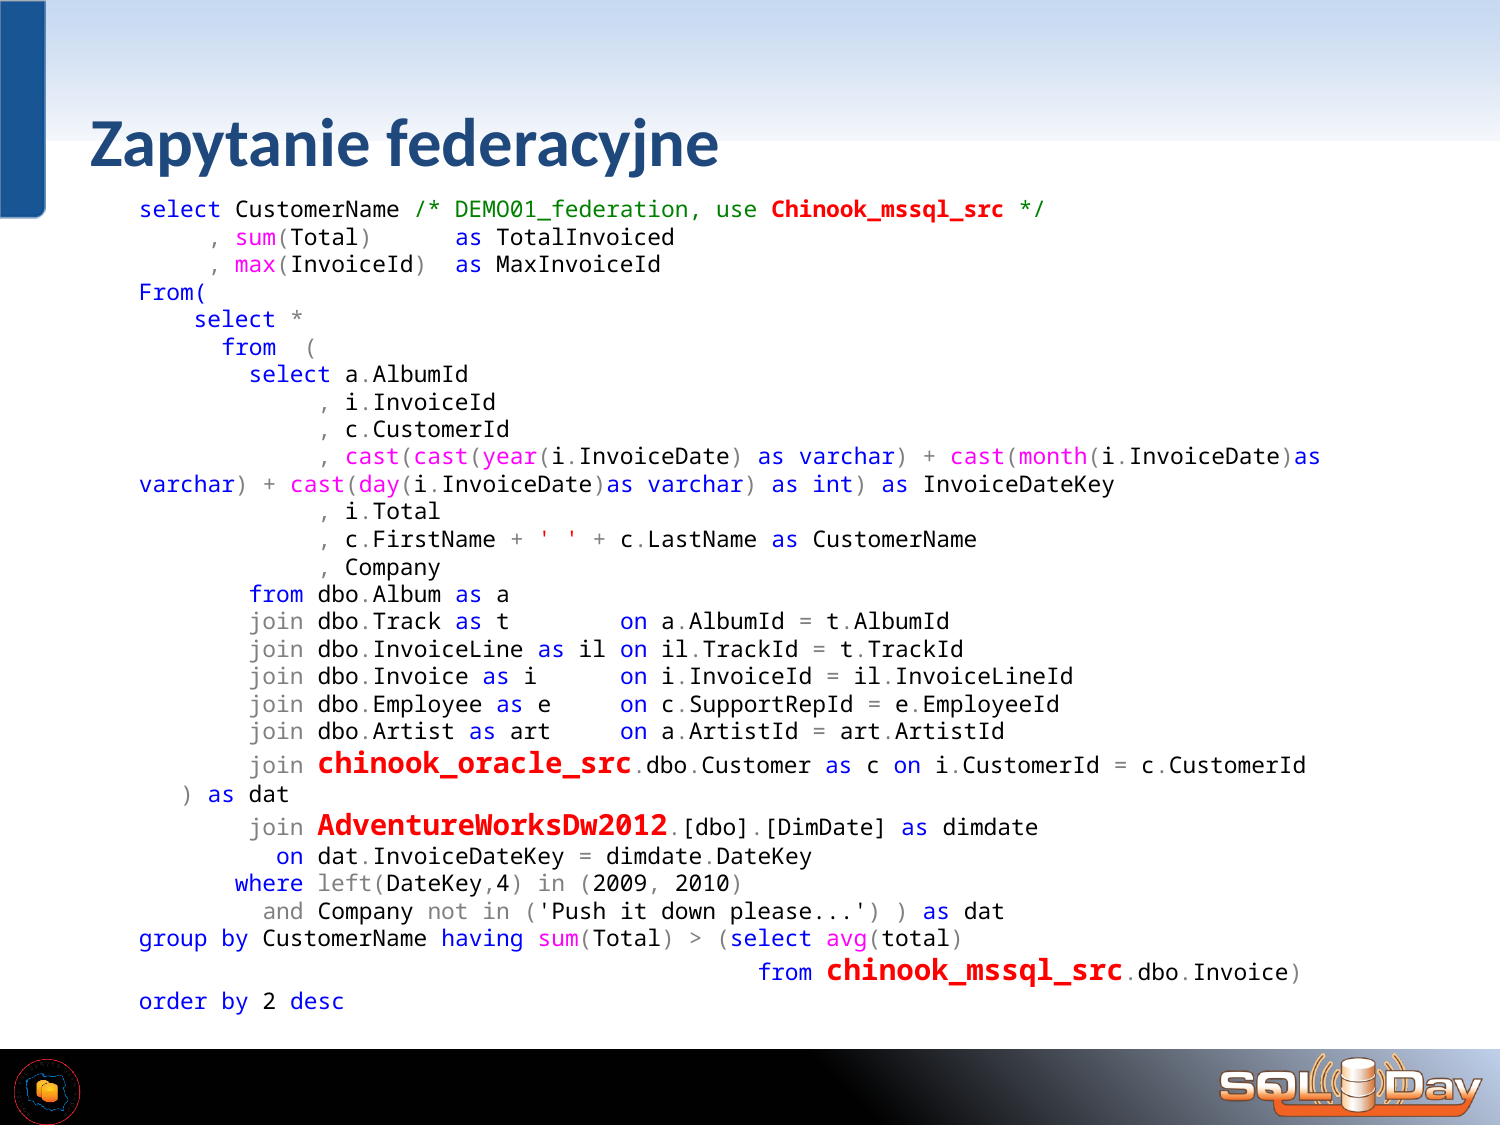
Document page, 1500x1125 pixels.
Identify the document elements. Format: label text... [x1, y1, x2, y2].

text_box select CustomerName /* DEMO01_federation, use Chinook_mssql_src */ , sum(Total) as TotalInvoiced , max(InvoiceId) as MaxInvoiceId From( select * from ( select a.AlbumId , i.InvoiceId , c.CustomerId , cast(cast(year(i.InvoiceDate) as varchar) + cast(month(i.InvoiceDate)as varchar) + cast(day(i.InvoiceDate)as varchar) as int) as InvoiceDateKey , i.Total , c.FirstName + ' ' + c.LastName as CustomerName , Company from dbo.Album as a join dbo.Track as t on a.AlbumId = t.AlbumId join dbo.InvoiceLine as il on il.TrackId = t.TrackId join dbo.Invoice as i on i.InvoiceId = il.InvoiceLineId join dbo.Employee as e on c.SupportRepId = e.EmployeeId join dbo.Artist as art on a.ArtistId = art.ArtistId join chinook_oracle_src.dbo.Customer as c on i.CustomerId = c.CustomerId ) as dat join AdventureWorksDw2012.[dbo].[DimDate] as dimdate on dat.InvoiceDateKey = dimdate.DateKey where left(DateKey,4) in (2009, 2010) and Company not in ('Push it down please...') ) as dat group by CustomerName having sum(Total) > (select avg(total) from chinook_mssql_src.dbo.Invoice) order by 2 desc [123, 233, 1400, 1022]
picture [0, 0, 46, 219]
picture [1219, 1053, 1483, 1117]
title Zapytanie federacyjne [75, 45, 1425, 233]
picture [12, 1057, 81, 1125]
